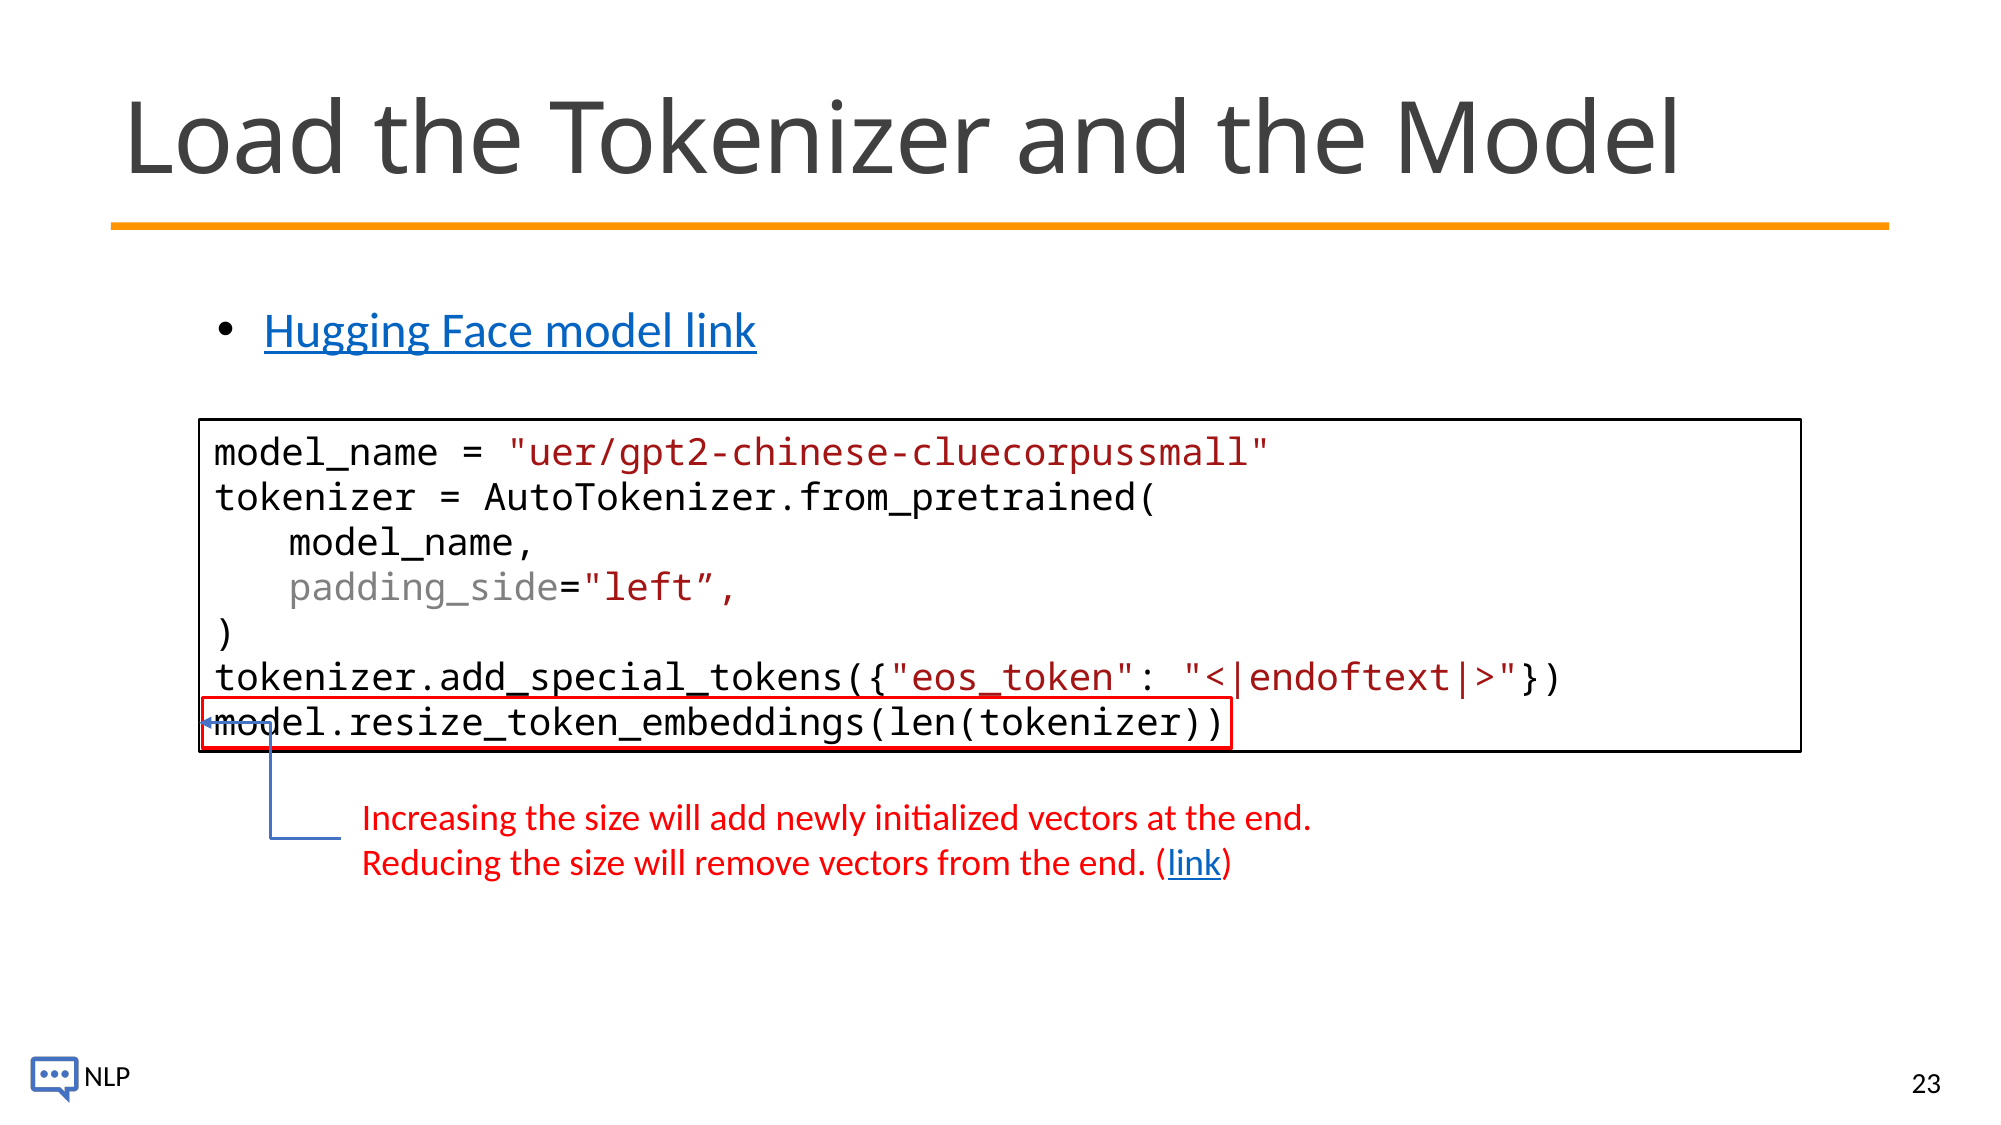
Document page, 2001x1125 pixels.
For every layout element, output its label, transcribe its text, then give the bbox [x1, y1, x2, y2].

slide_number 23 [1740, 1052, 1957, 1113]
text_box [201, 696, 1233, 749]
title Load the Tokenizer and the Model [107, 58, 1899, 228]
text_box Increasing the size will add newly initialized vectors at the end. Reducing the size will remove vectors from the end. (link) [347, 785, 1371, 890]
text_box Hugging Face model link [202, 260, 1798, 456]
picture [23, 1047, 86, 1110]
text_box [198, 722, 342, 839]
text_box model_name = "uer/gpt2-chinese-cluecorpussmall" tokenizer = AutoTokenizer.from_pretrained( model_name, padding_side="left”, ) tokenizer.add_special_tokens({"eos_token": "<|endoftext|>"}) model.resize_token_embeddings(len(tokenizer)) [198, 418, 1802, 753]
